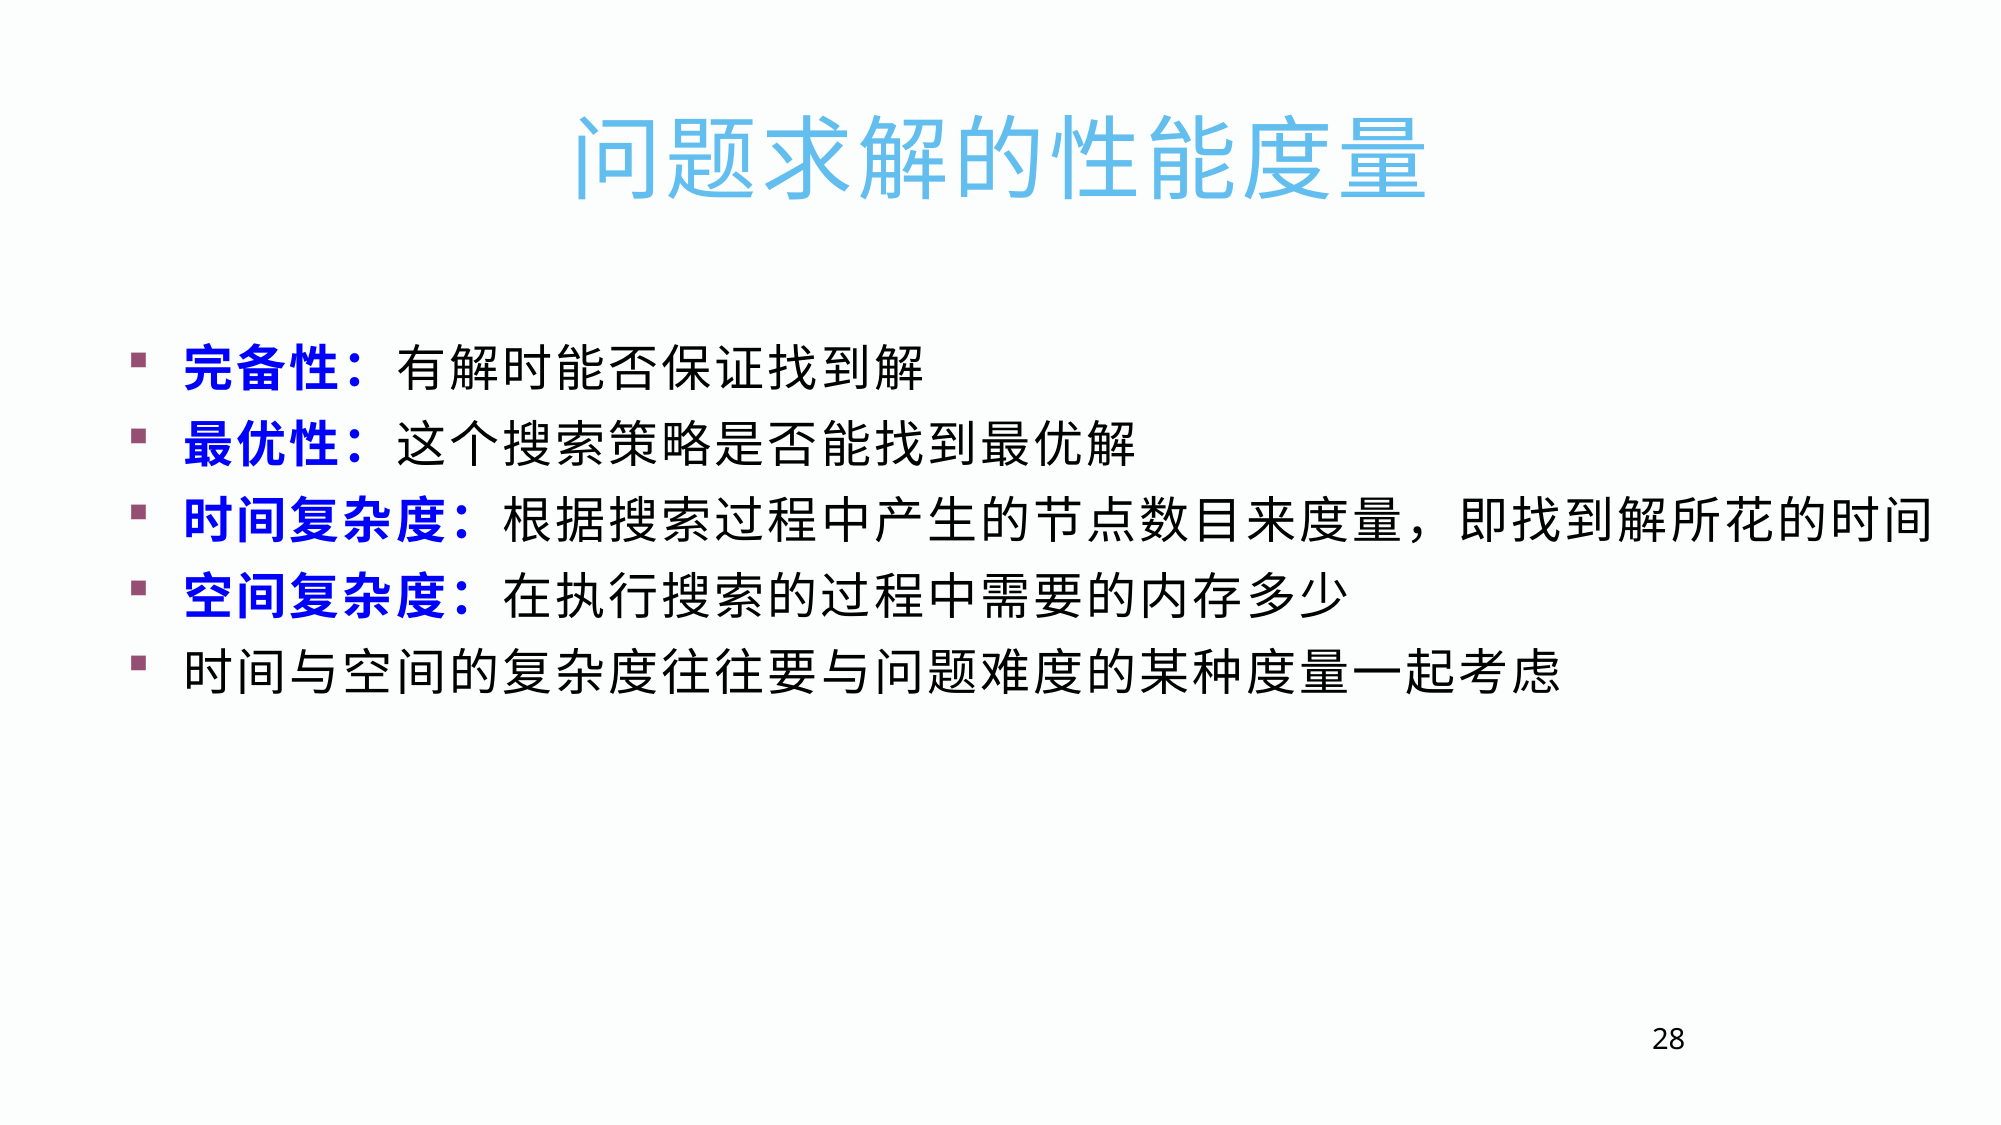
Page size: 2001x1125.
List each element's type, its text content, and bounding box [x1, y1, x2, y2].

slide_number 28 [1325, 1012, 1701, 1091]
title 问题求解的性能度量 [299, 62, 1701, 250]
list 完备性：有解时能否保证找到解 最优性：这个搜索策略是否能找到最优解 时间复杂度：根据搜索过程中产生的节点数目来度量，即找到解所花的时间 空间复杂度：在执行搜索的过程中需要的内存多少 时间与空间的复杂度往往要与问题难度的某种度量一起考虑 [112, 322, 1974, 991]
